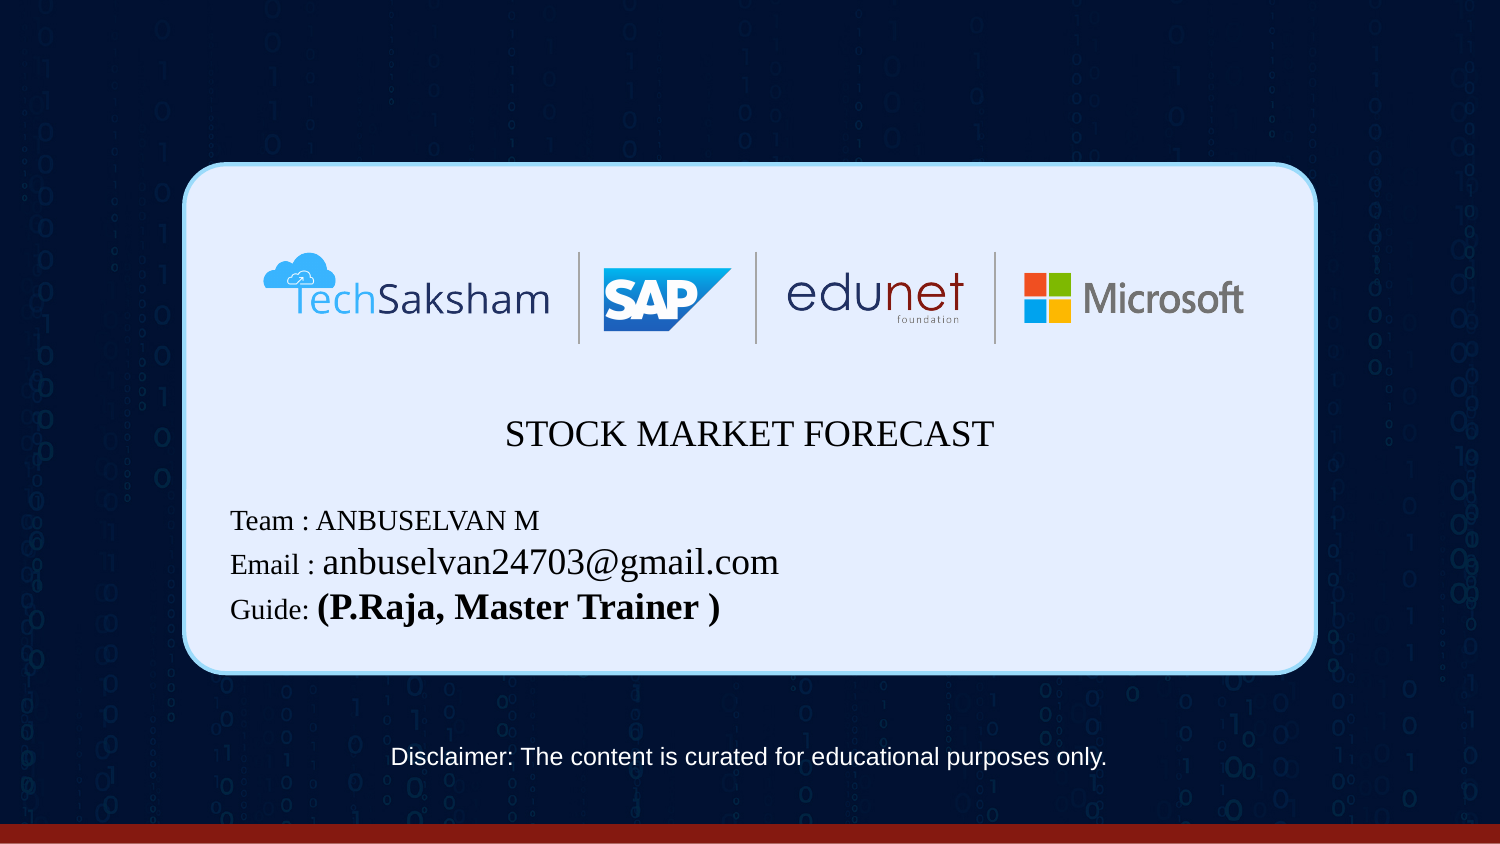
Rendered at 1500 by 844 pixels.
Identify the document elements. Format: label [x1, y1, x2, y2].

picture [0, 0, 1500, 824]
text_box [256, 244, 1250, 345]
